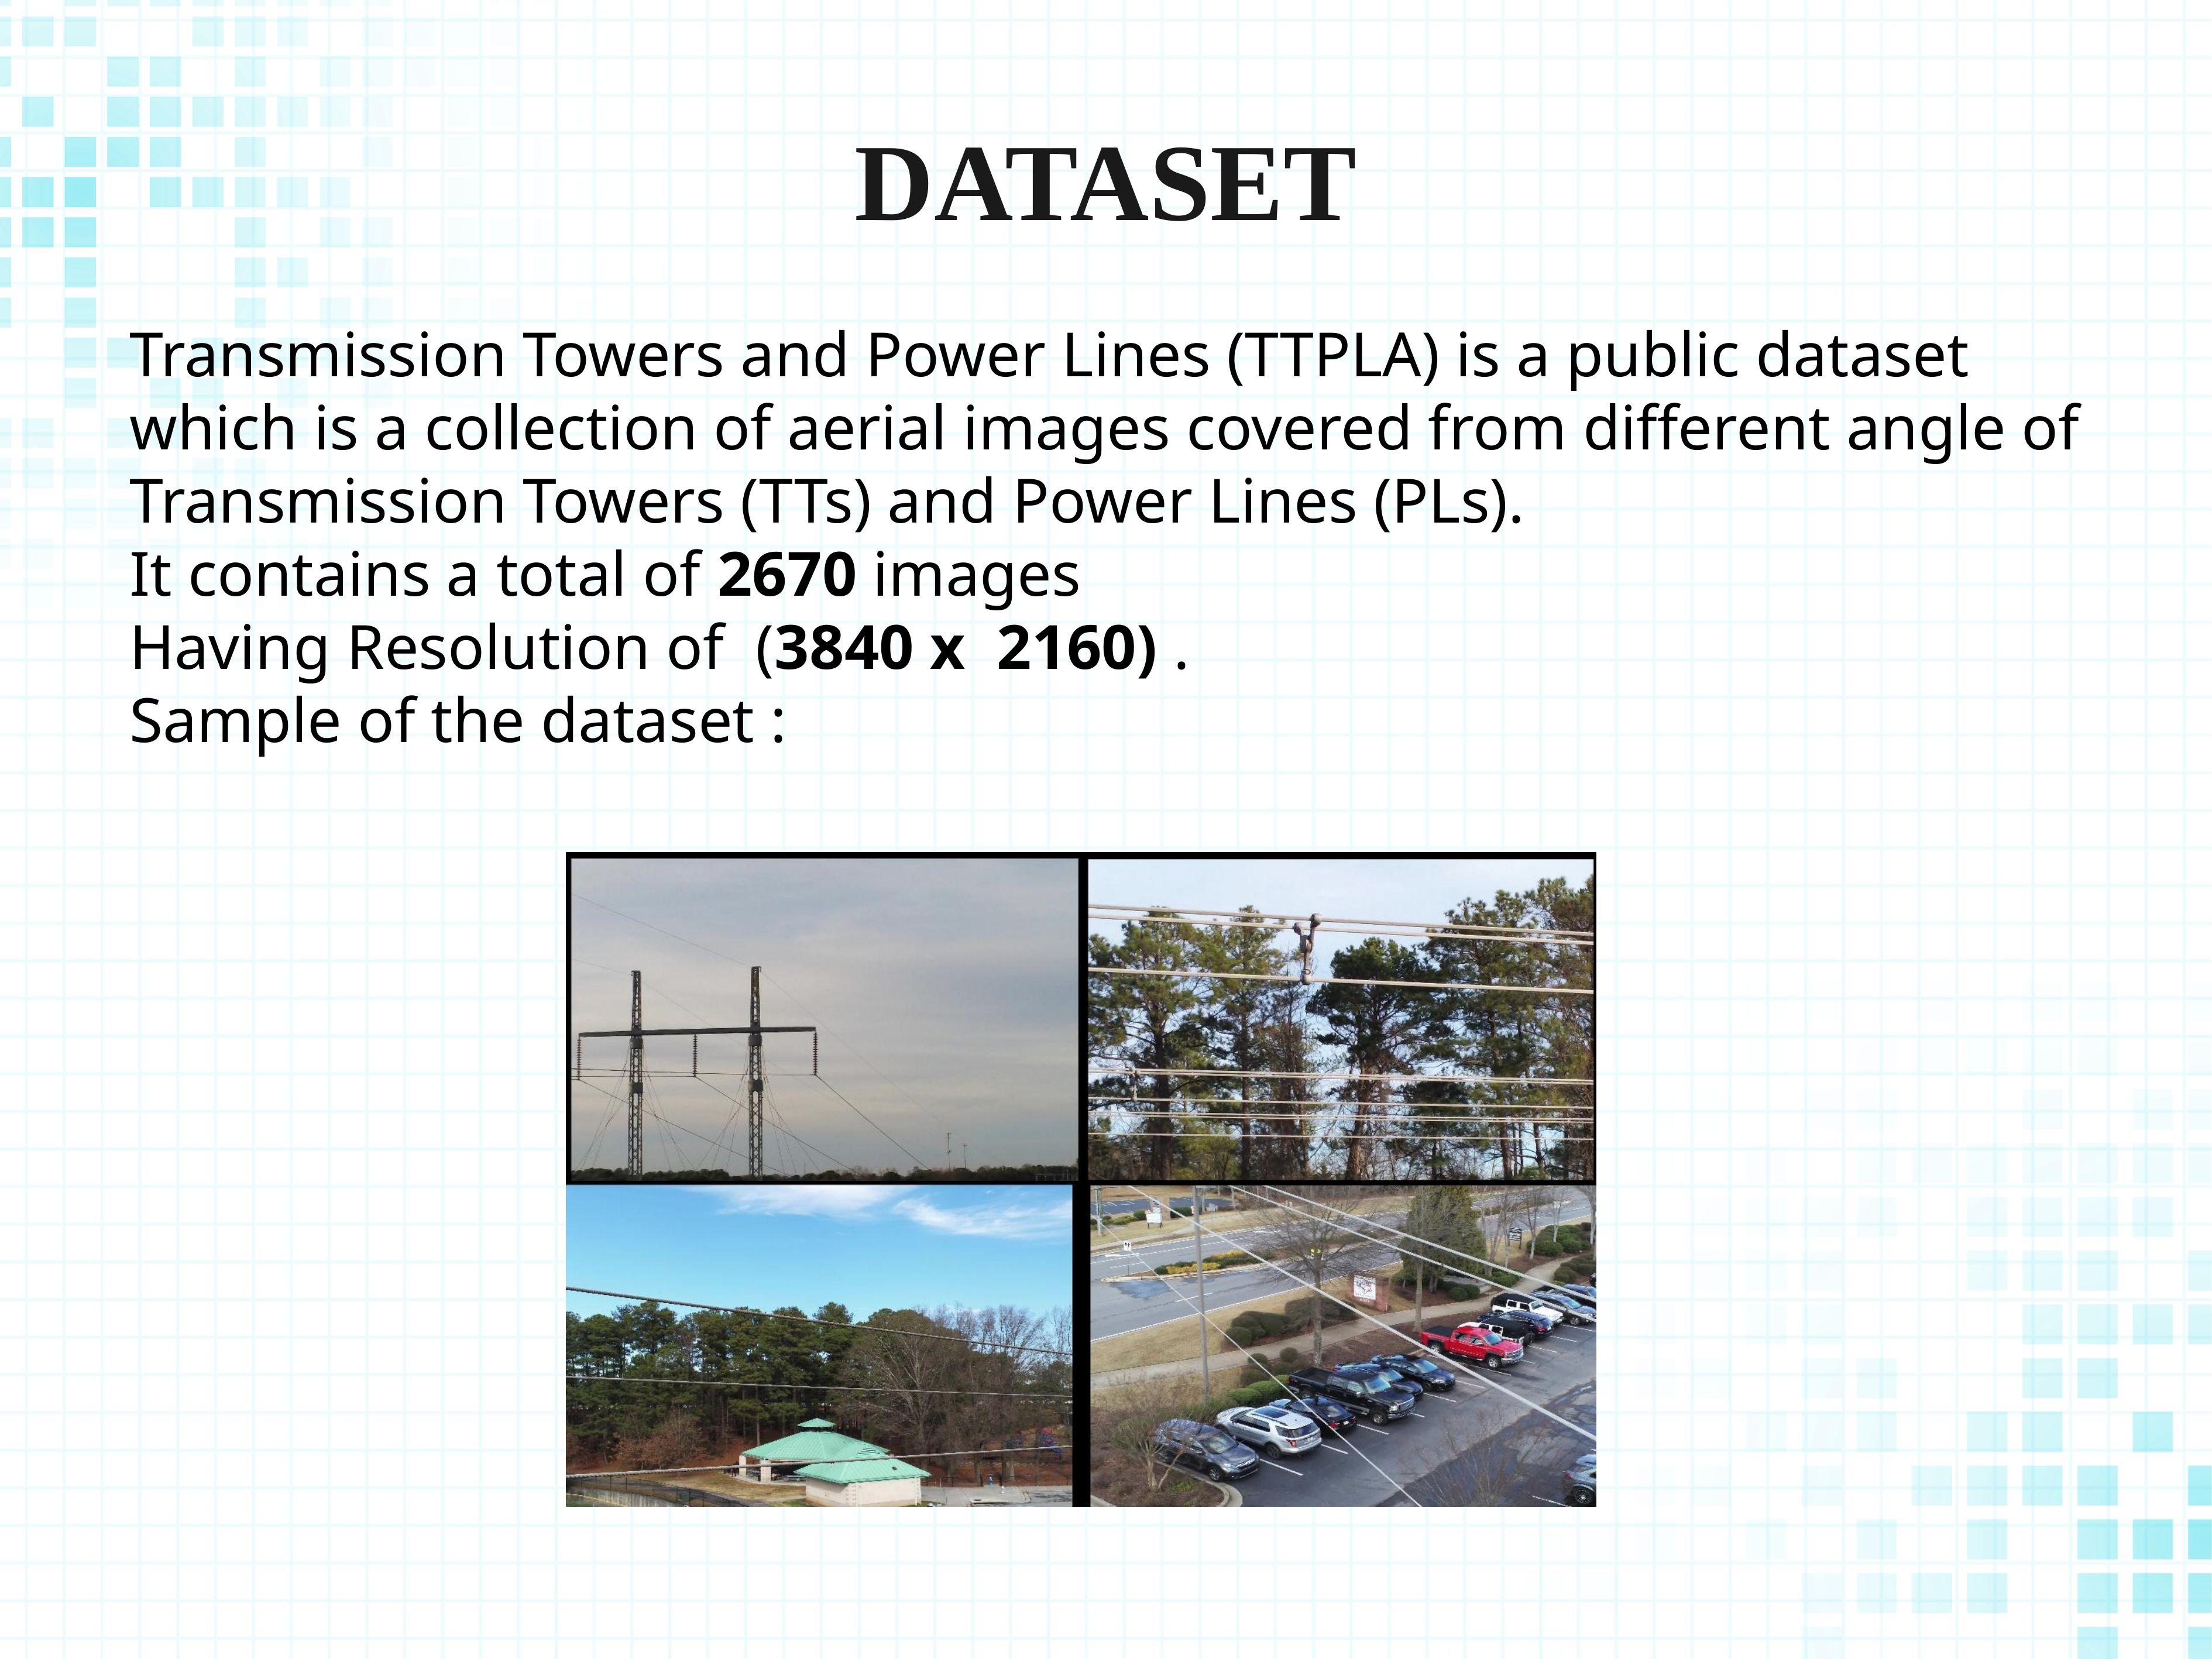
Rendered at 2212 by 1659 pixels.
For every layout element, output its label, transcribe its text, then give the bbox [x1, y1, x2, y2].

picture [0, 0, 2212, 1659]
text_box Transmission Towers and Power Lines (TTPLA) is a public dataset which is a collection of aerial images covered from different angle of Transmission Towers (TTs) and Power Lines (PLs). It contains a total of 2670 images Having Resolution of (3840 x 2160) . Sample of the dataset : [121, 307, 2112, 1240]
title DATASET [75, 84, 2137, 269]
